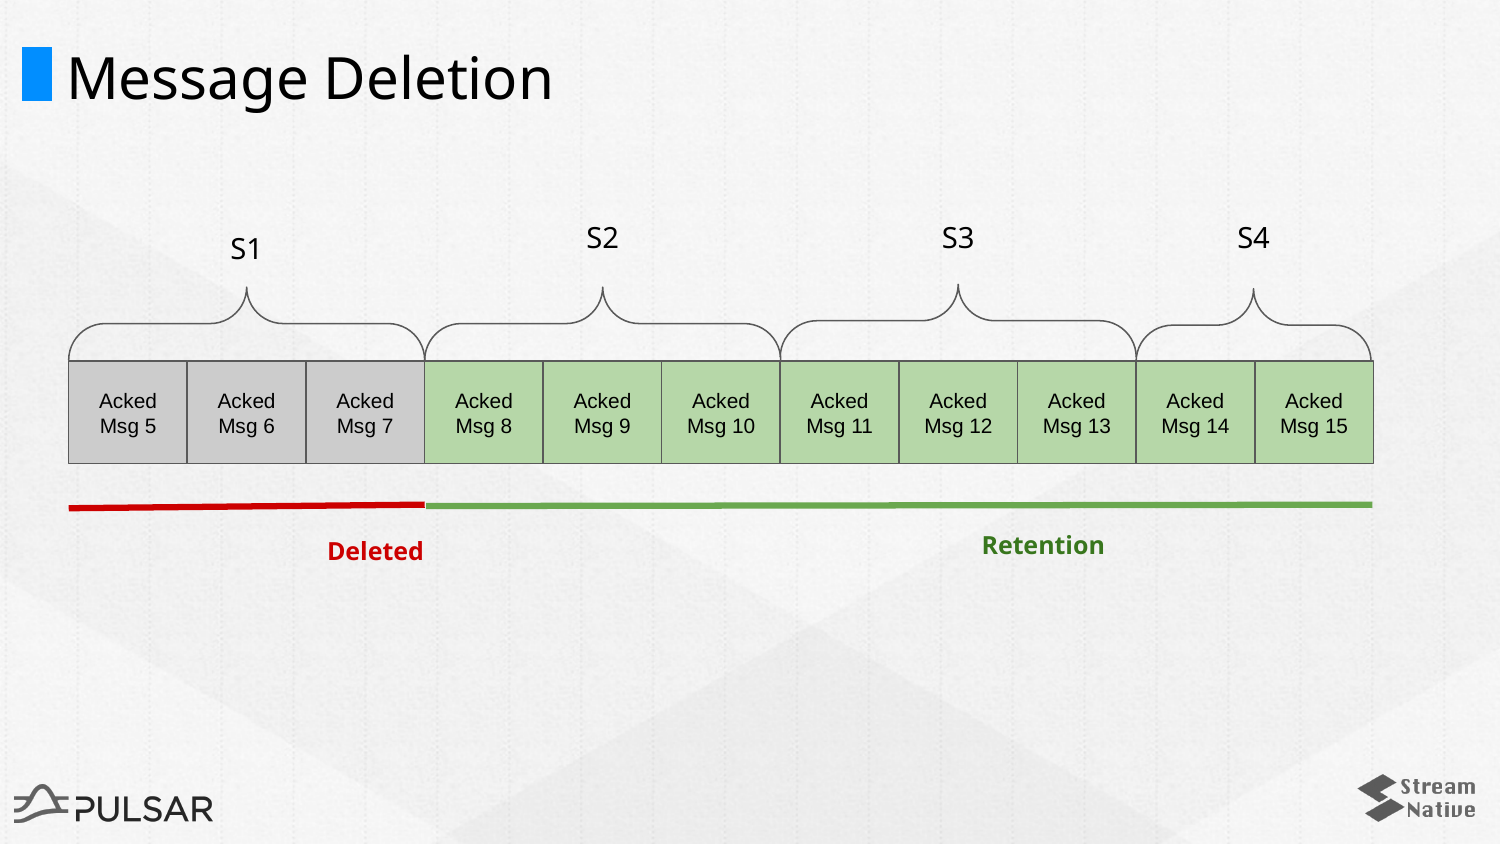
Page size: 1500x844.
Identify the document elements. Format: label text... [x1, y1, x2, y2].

text_box [424, 287, 781, 361]
text_box [780, 284, 1136, 358]
text_box Acked Msg 12 [898, 361, 1017, 464]
picture [22, 47, 51, 101]
text_box S1 [78, 214, 415, 288]
text_box S2 [434, 204, 771, 278]
text_box Deleted [250, 526, 501, 575]
text_box S3 [789, 204, 1085, 278]
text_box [68, 504, 425, 509]
title Message Deletion [51, 26, 1449, 121]
text_box Acked Msg 7 [305, 361, 424, 464]
text_box Acked Msg 5 [68, 361, 187, 464]
text_box Acked Msg 13 [1017, 361, 1136, 464]
text_box Acked Msg 10 [661, 361, 780, 464]
text_box Acked Msg 11 [780, 361, 898, 464]
text_box S4 [1085, 204, 1422, 278]
text_box [68, 288, 425, 361]
text_box Acked Msg 15 [1254, 361, 1374, 464]
text_box [1136, 288, 1372, 362]
text_box Acked Msg 14 [1136, 362, 1254, 464]
picture [1355, 771, 1485, 825]
text_box Acked Msg 8 [424, 361, 543, 464]
text_box Retention [918, 520, 1169, 569]
picture [14, 784, 213, 823]
text_box Acked Msg 6 [187, 361, 305, 464]
text_box Acked Msg 9 [543, 361, 661, 464]
